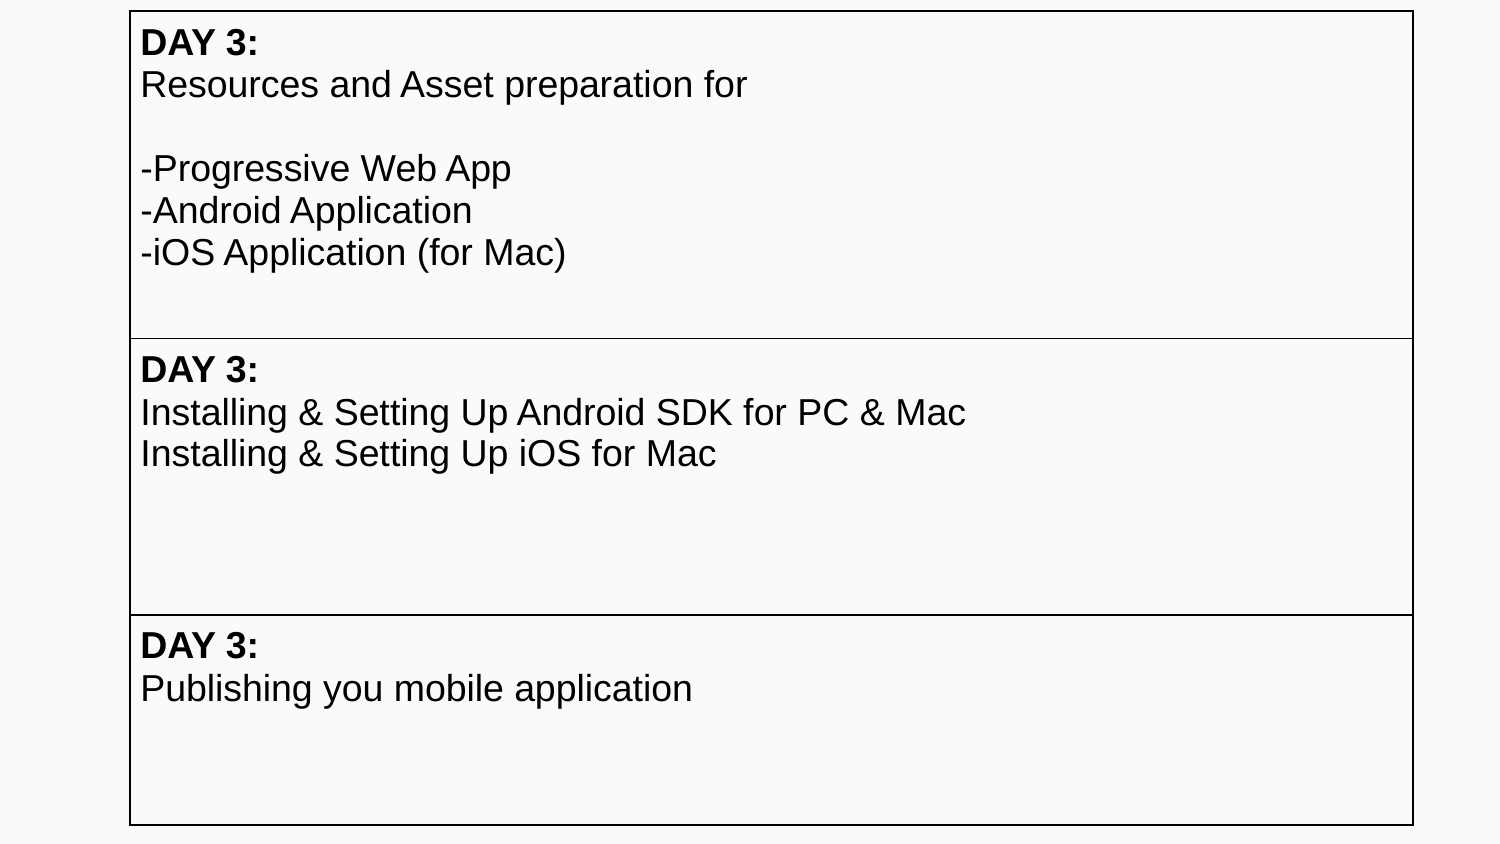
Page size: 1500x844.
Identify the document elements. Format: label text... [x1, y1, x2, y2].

table_cell DAY 3: Installing & Setting Up Android SDK for PC & Mac Installing & Setting Up iOS for Mac [131, 339, 1412, 614]
table_cell DAY 3: Publishing you mobile application [131, 616, 1412, 824]
table_header DAY 3: Resources and Asset preparation for -Progressive Web App -Android Application -iOS Application (for Mac) [131, 12, 1412, 338]
